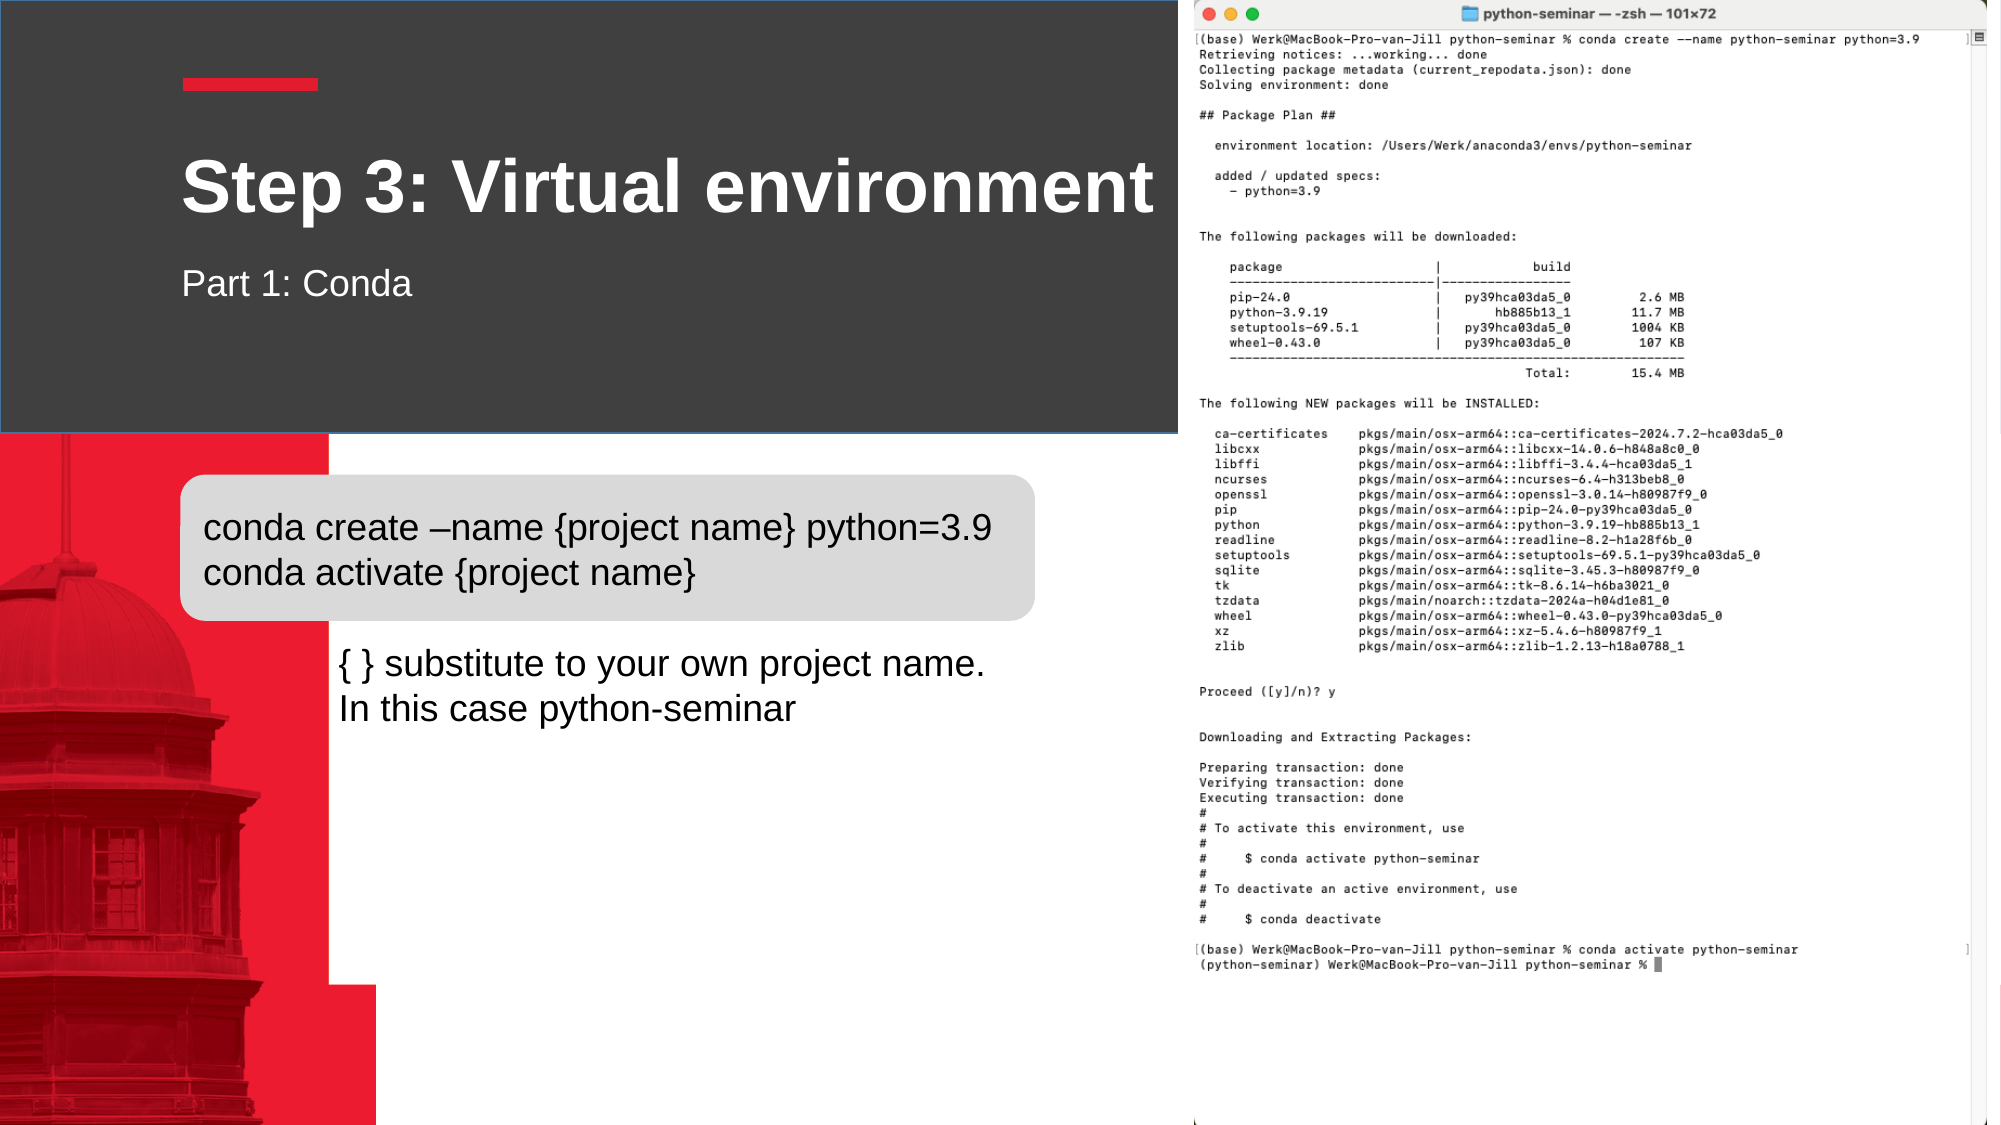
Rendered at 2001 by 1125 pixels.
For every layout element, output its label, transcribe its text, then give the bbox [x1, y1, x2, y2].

text_box { } substitute to your own project name. In this case python-seminar [323, 631, 1012, 737]
text_box conda create –name {project name} python=3.9 conda activate {project name} [180, 474, 1035, 621]
title Step 3: Virtual environment [181, 148, 1178, 251]
list Part 1: Conda [181, 251, 1178, 388]
picture [0, 0, 2001, 1125]
